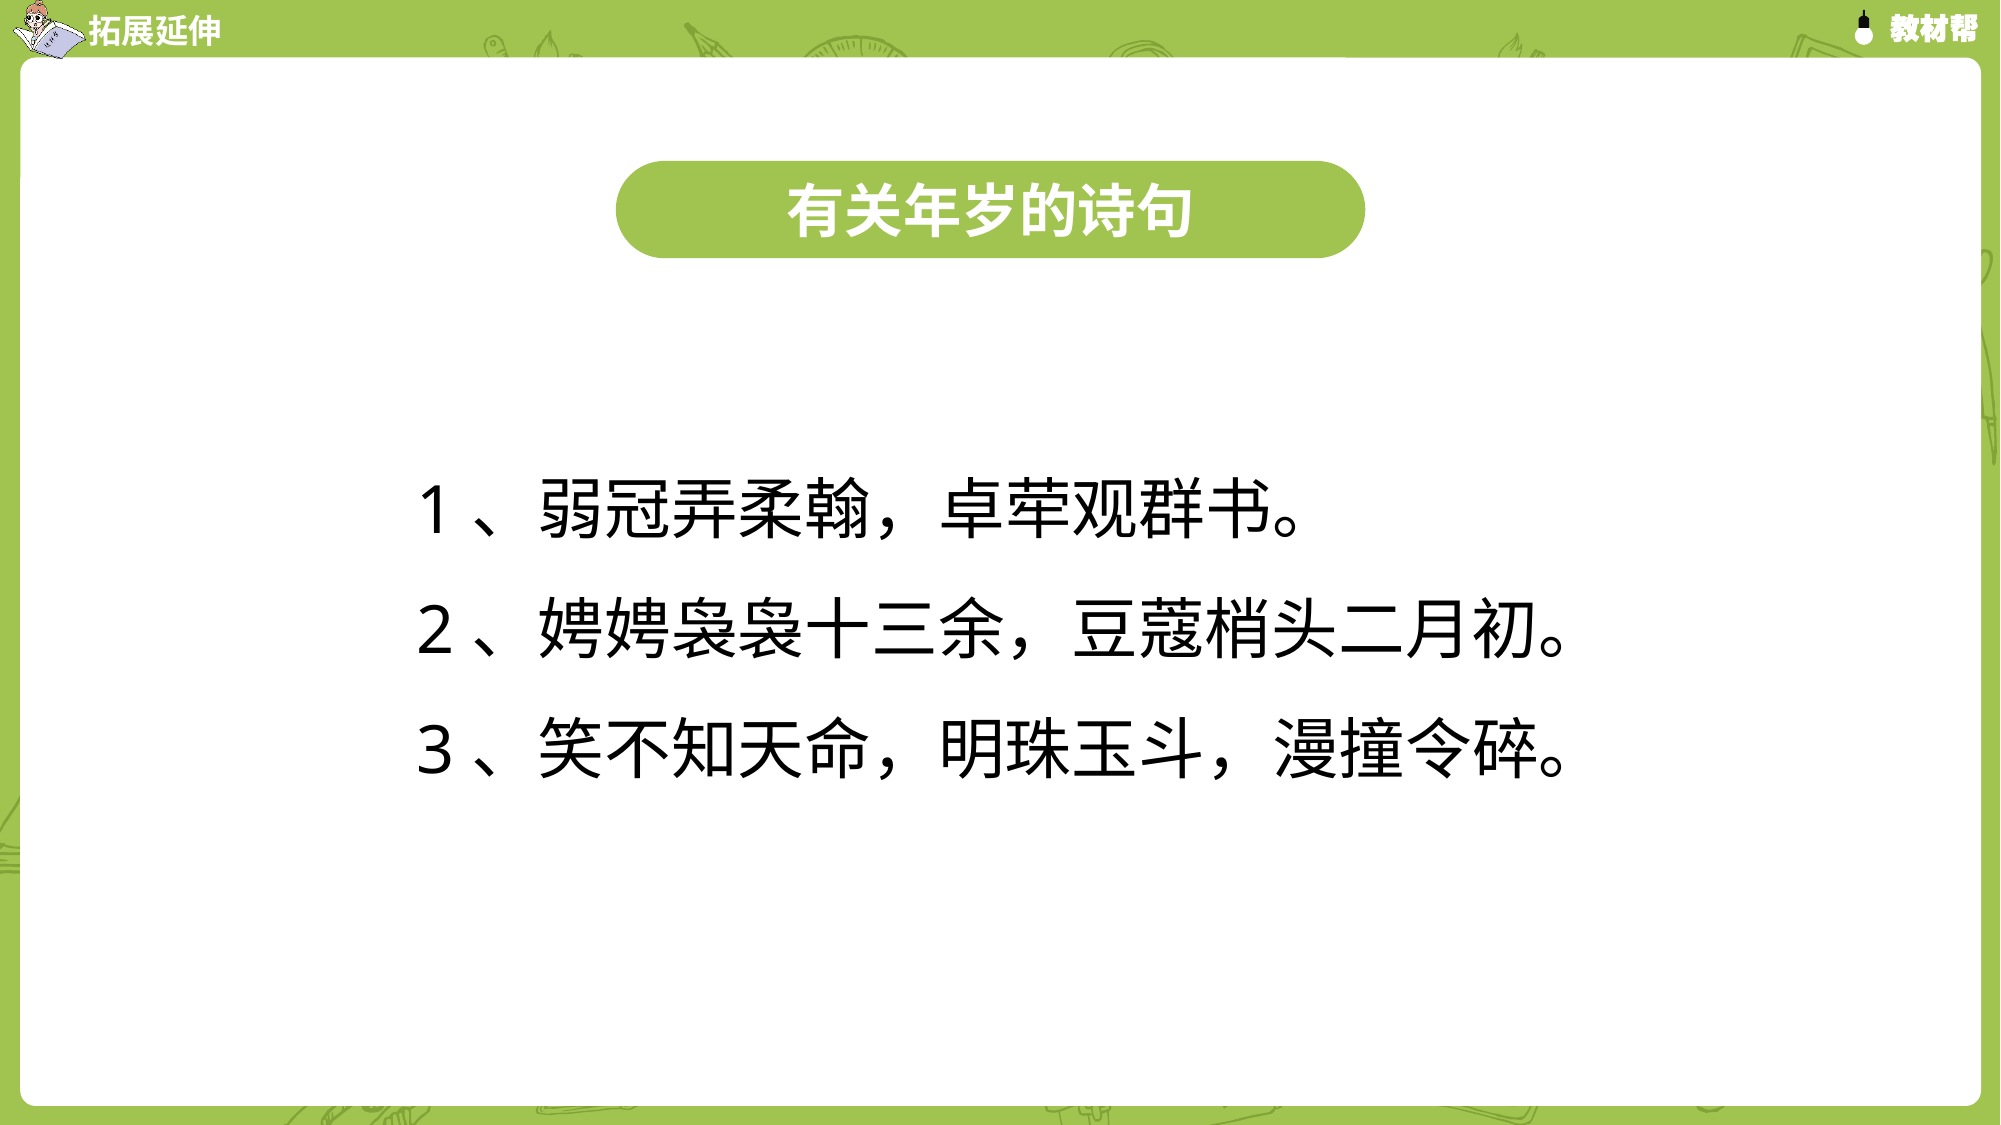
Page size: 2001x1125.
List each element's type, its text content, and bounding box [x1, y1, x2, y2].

text_box 有关年岁的诗句 [614, 159, 1367, 260]
picture [0, 0, 98, 61]
text_box 1、弱冠弄柔翰，卓荦观群书。 2、娉娉袅袅十三余，豆蔻梢头二月初。 3、笑不知天命，明珠玉斗，漫撞令碎。 [327, 419, 1673, 794]
